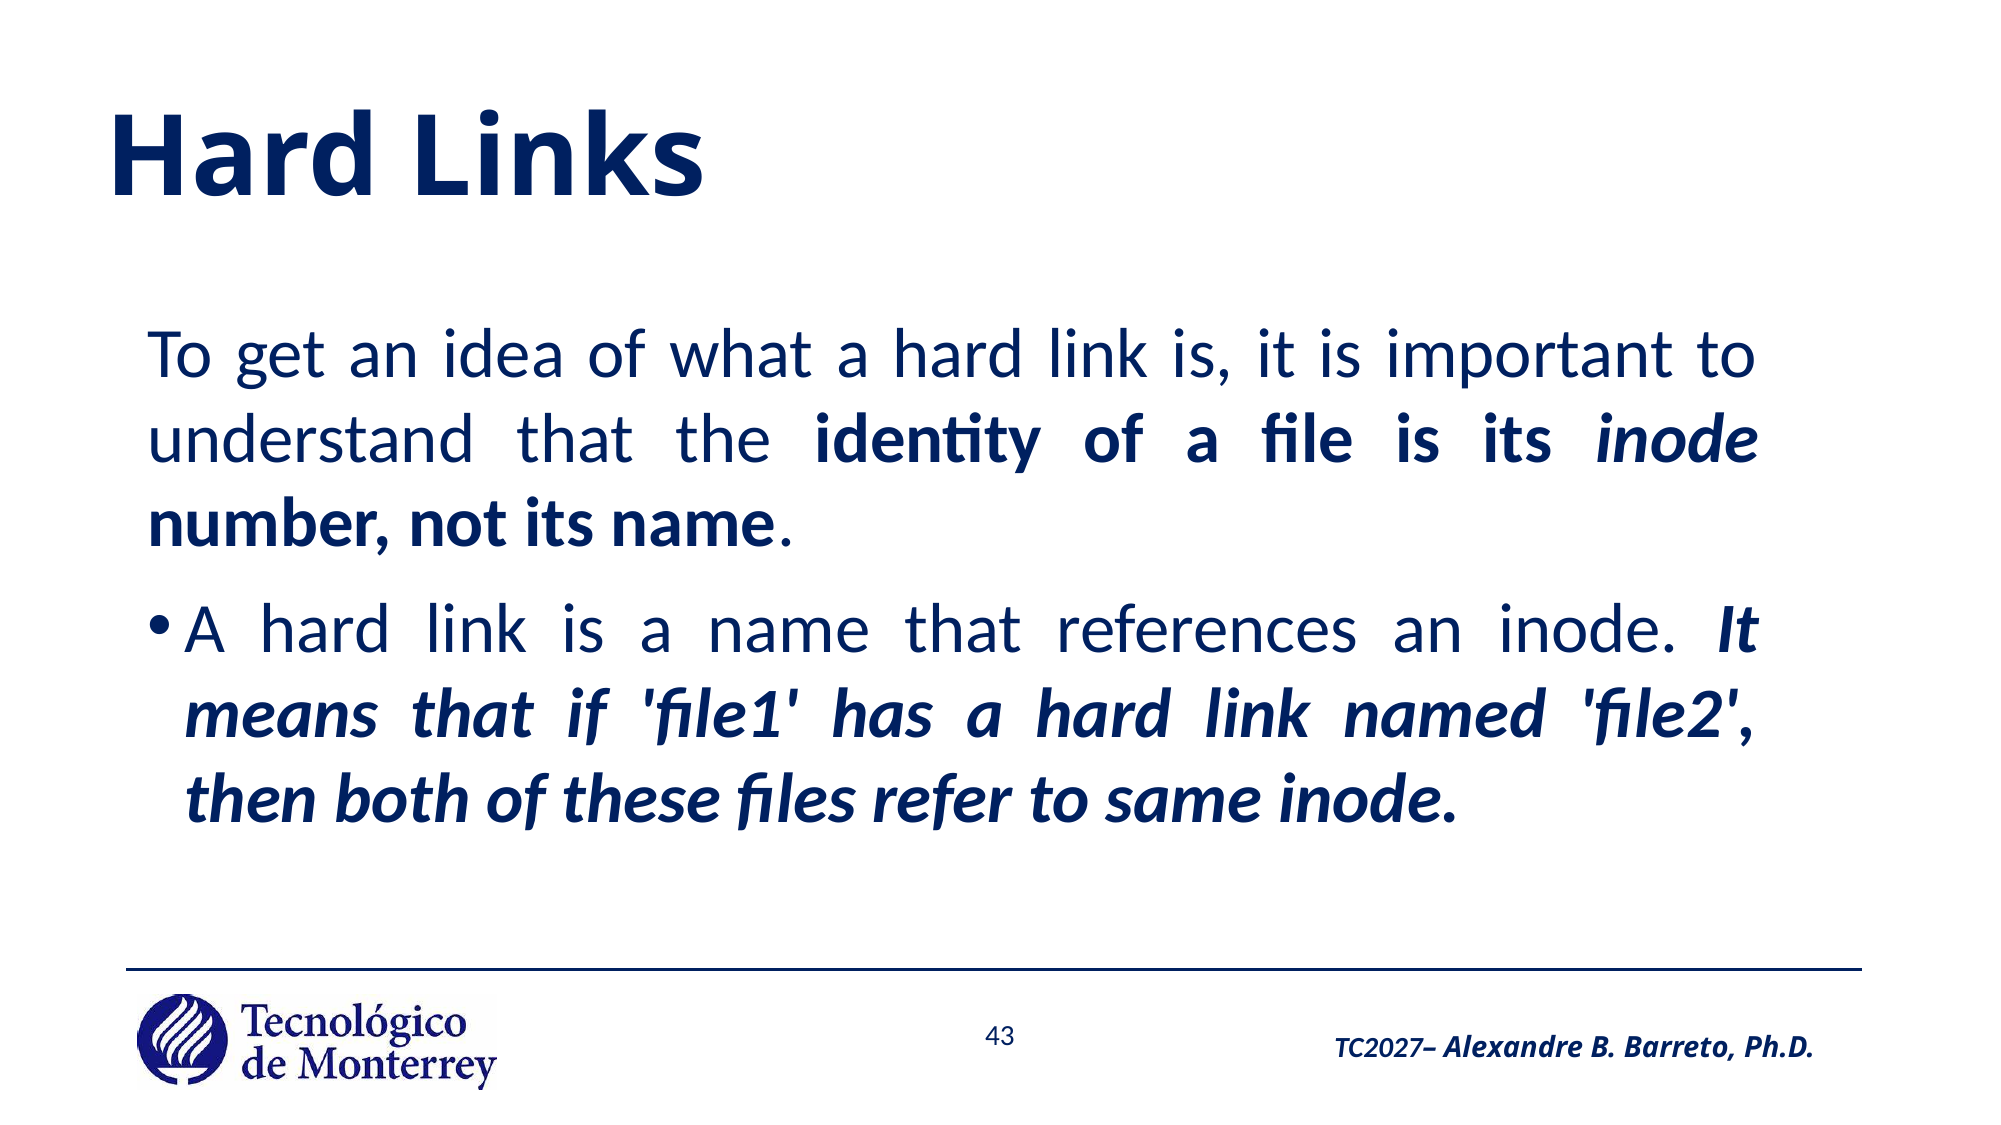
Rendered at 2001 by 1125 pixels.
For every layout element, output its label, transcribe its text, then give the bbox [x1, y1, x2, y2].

title Hard Links [90, 30, 1816, 288]
picture [137, 994, 497, 1090]
list To get an idea of what a hard link is, it is important to understand that the identity of a file is its inode number, not its name. A hard link is a name that references an inode. It means that if 'file1' has a hard link named 'file2', then both of these files refer to same inode. [132, 298, 1775, 859]
